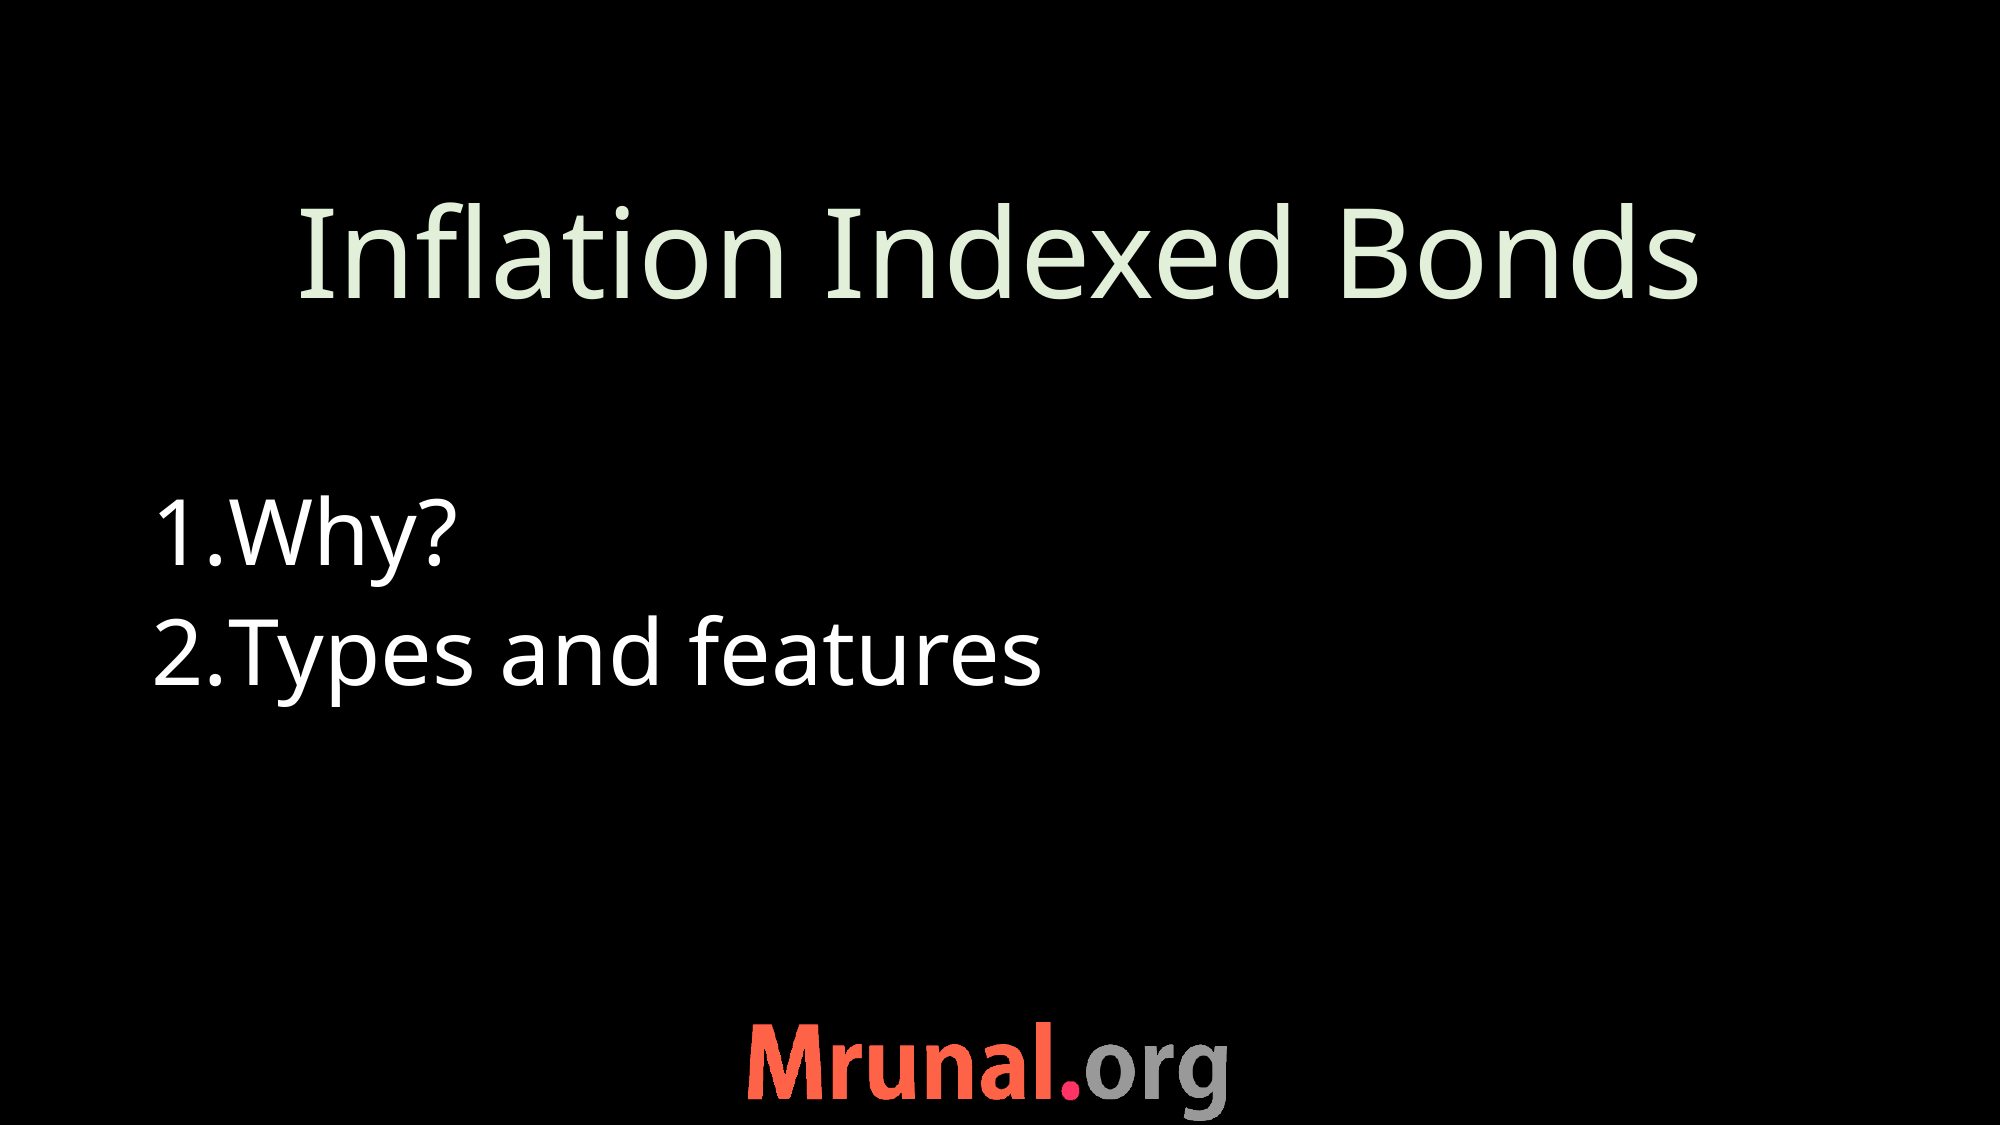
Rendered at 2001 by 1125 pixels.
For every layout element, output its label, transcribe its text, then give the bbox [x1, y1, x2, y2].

picture [741, 1005, 1230, 1125]
list Why? Types and features [136, 479, 1862, 999]
title Inflation Indexed Bonds [137, 76, 1863, 441]
